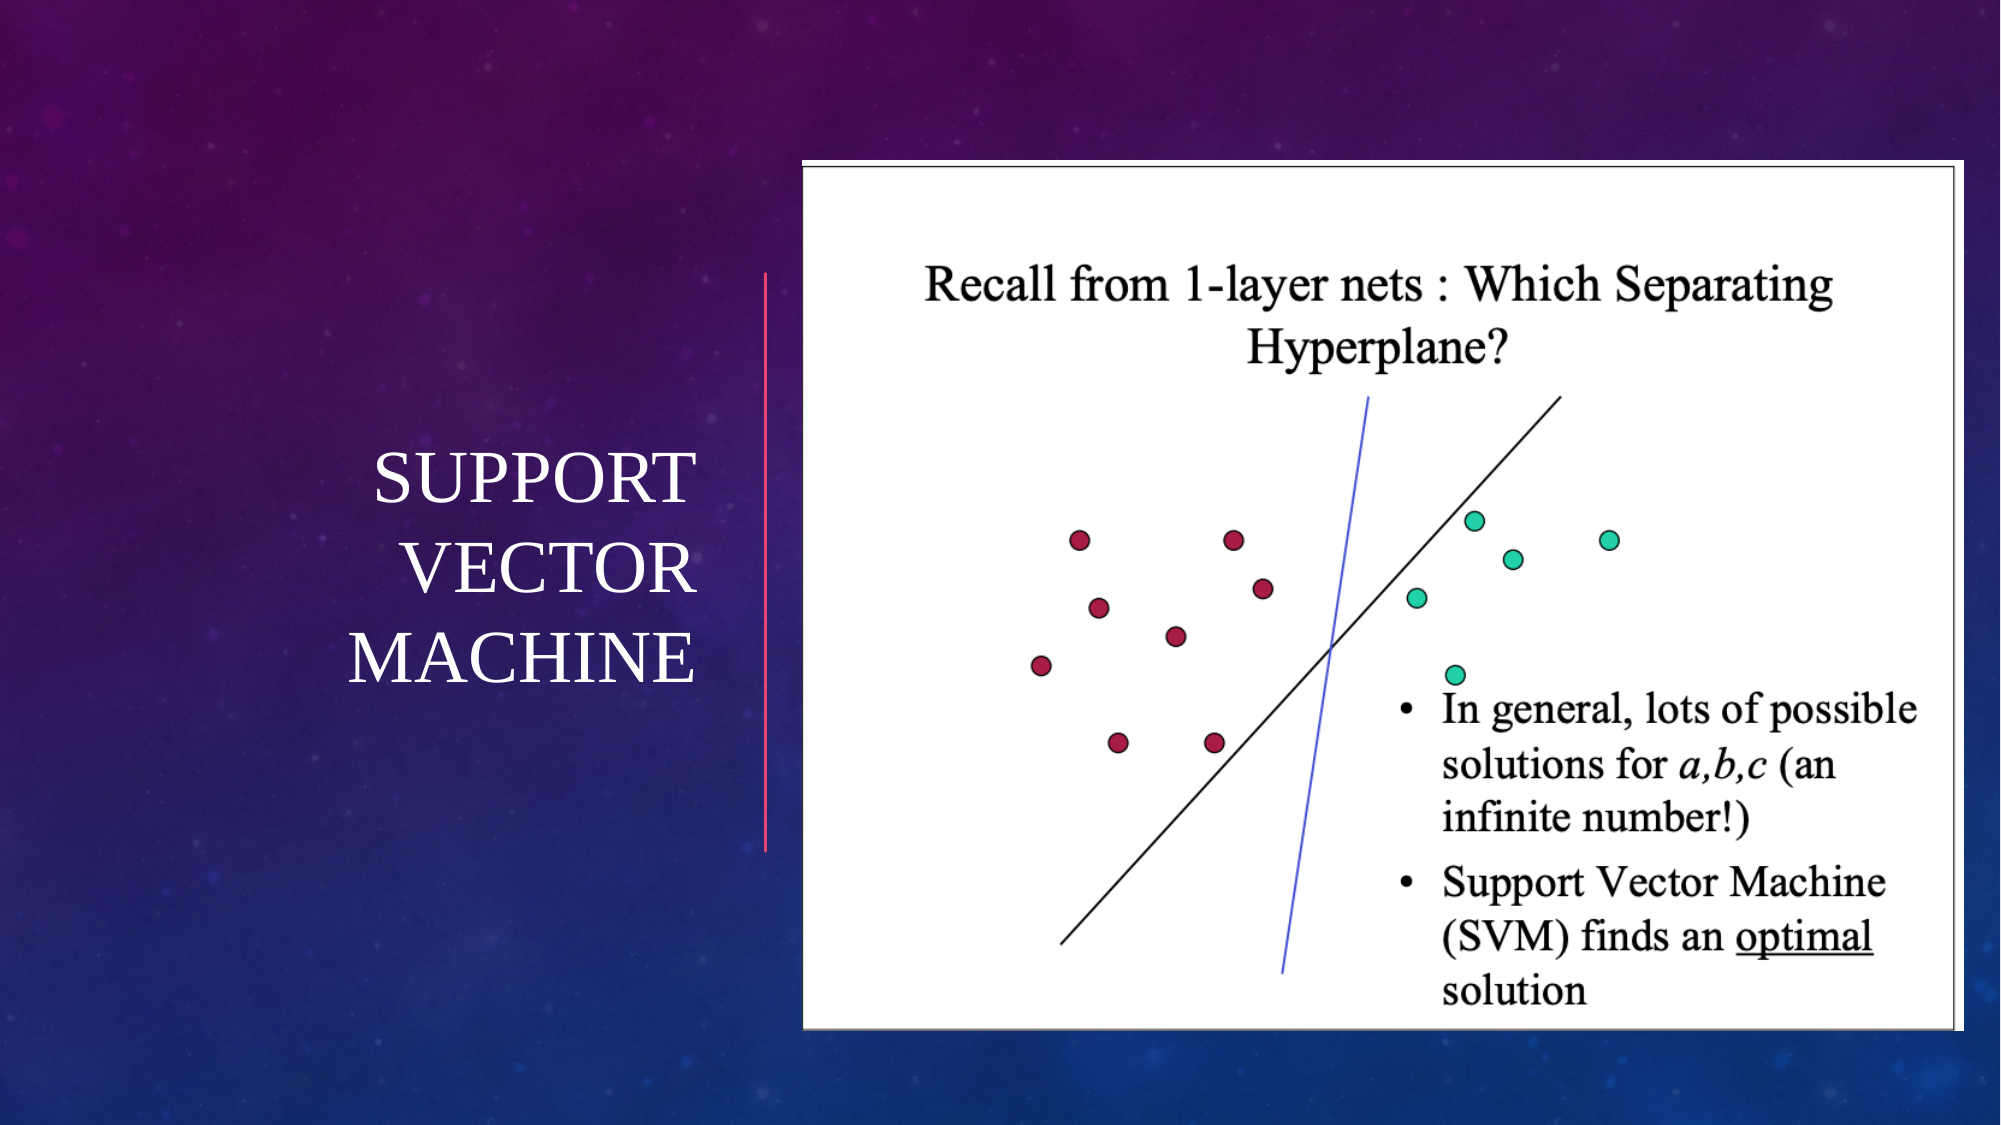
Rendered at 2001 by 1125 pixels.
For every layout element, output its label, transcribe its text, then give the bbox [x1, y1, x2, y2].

title Support vector machine [112, 188, 713, 937]
picture [801, 160, 1964, 1031]
text_box [0, 0, 2000, 1125]
